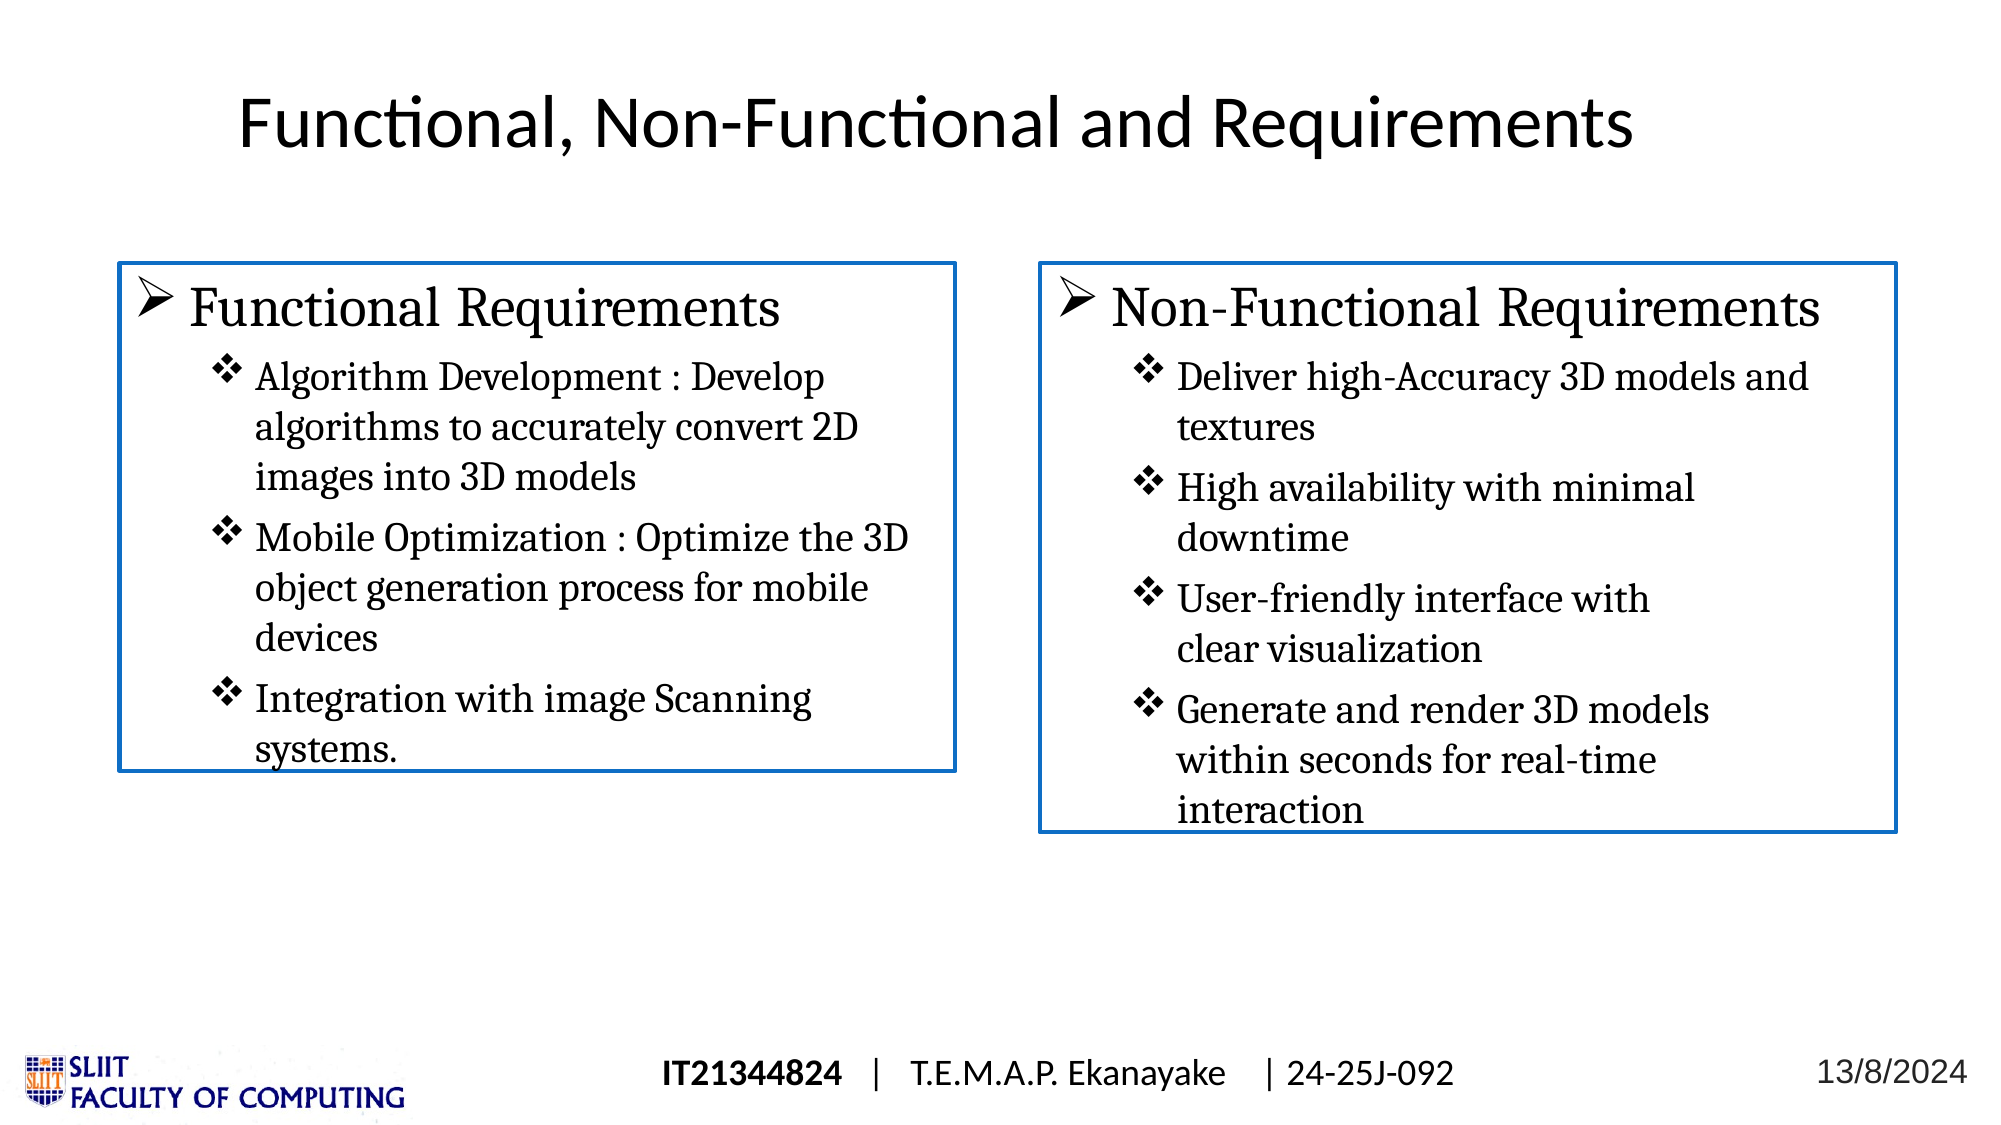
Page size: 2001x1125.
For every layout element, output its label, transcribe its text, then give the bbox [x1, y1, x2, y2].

title Functional, Non-Functional and Requirements [236, 70, 1640, 261]
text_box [498, 1037, 1997, 1101]
text_box Non-Functional Requirements Deliver high-Accuracy 3D models and textures High availability with minimal downtime User-friendly interface with clear visualization Generate and render 3D models within seconds for real-time interaction [1039, 263, 1897, 833]
text_box Functional Requirements Algorithm Development : Develop algorithms to accurately convert 2D images into 3D models Mobile Optimization : Optimize the 3D object generation process for mobile devices Integration with image Scanning systems. [119, 263, 956, 772]
picture [0, 1045, 413, 1125]
